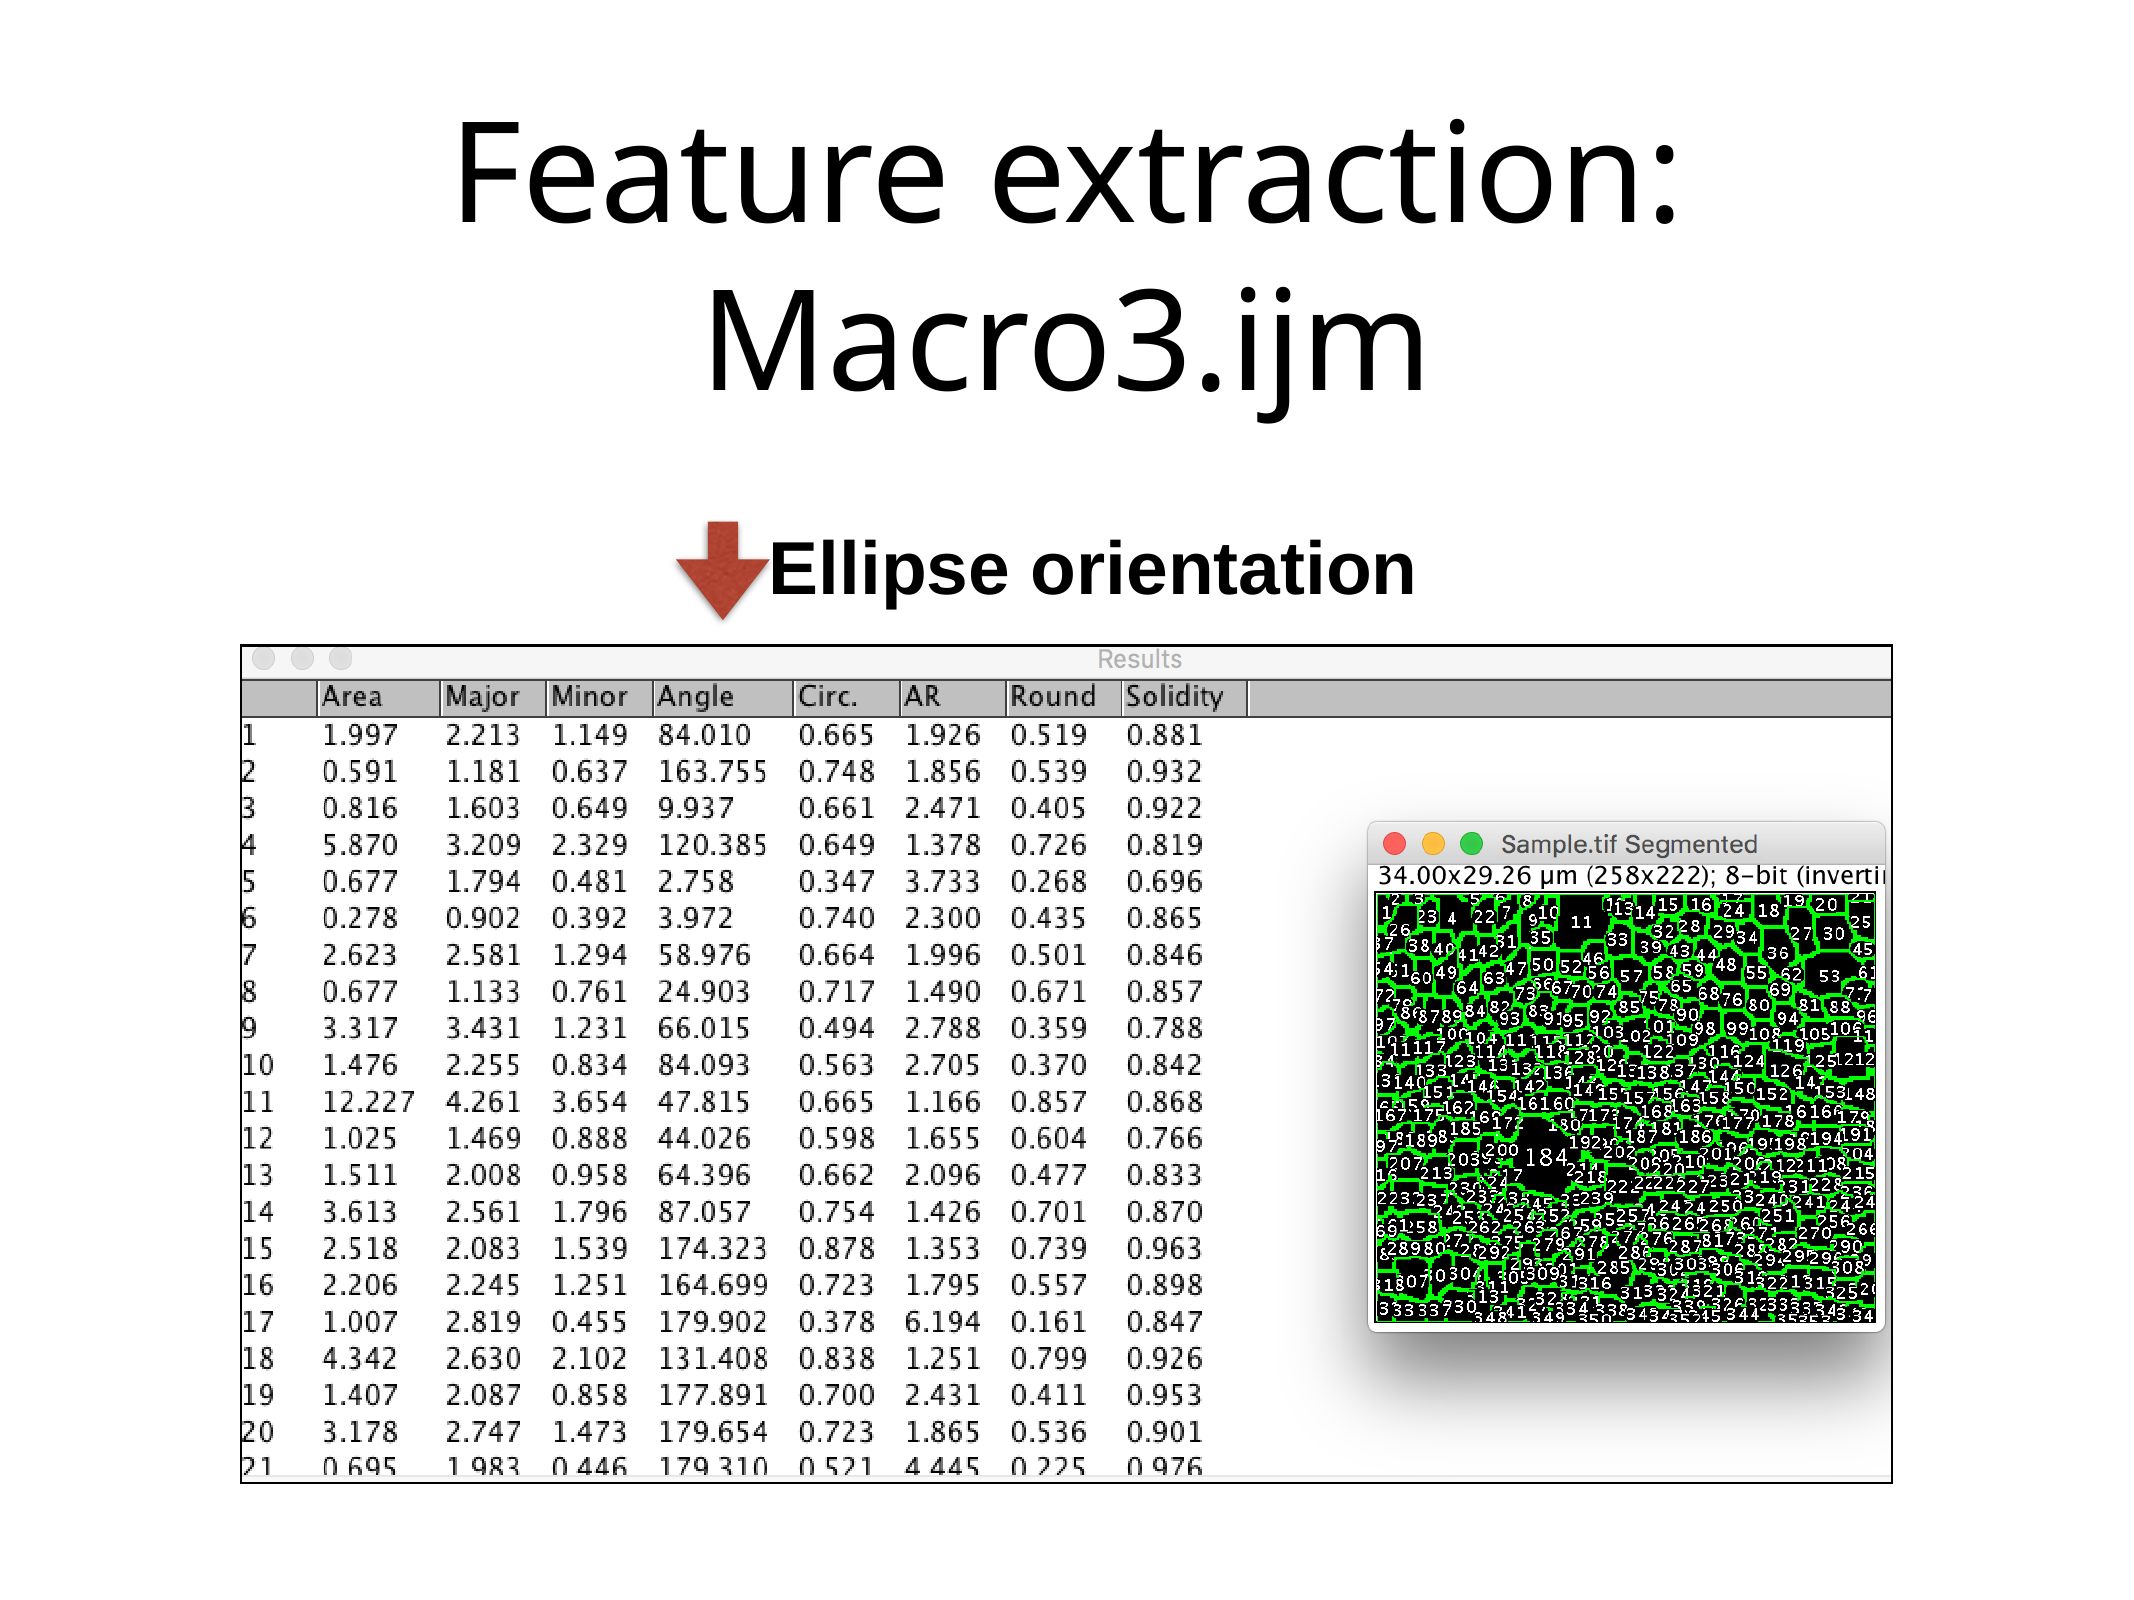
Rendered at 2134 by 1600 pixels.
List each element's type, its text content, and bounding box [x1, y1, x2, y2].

title Feature extraction: Macro3.ijm [155, 72, 1978, 428]
text_box Ellipse orientation [760, 511, 1427, 618]
picture [242, 646, 1892, 1483]
text_box [675, 521, 760, 621]
